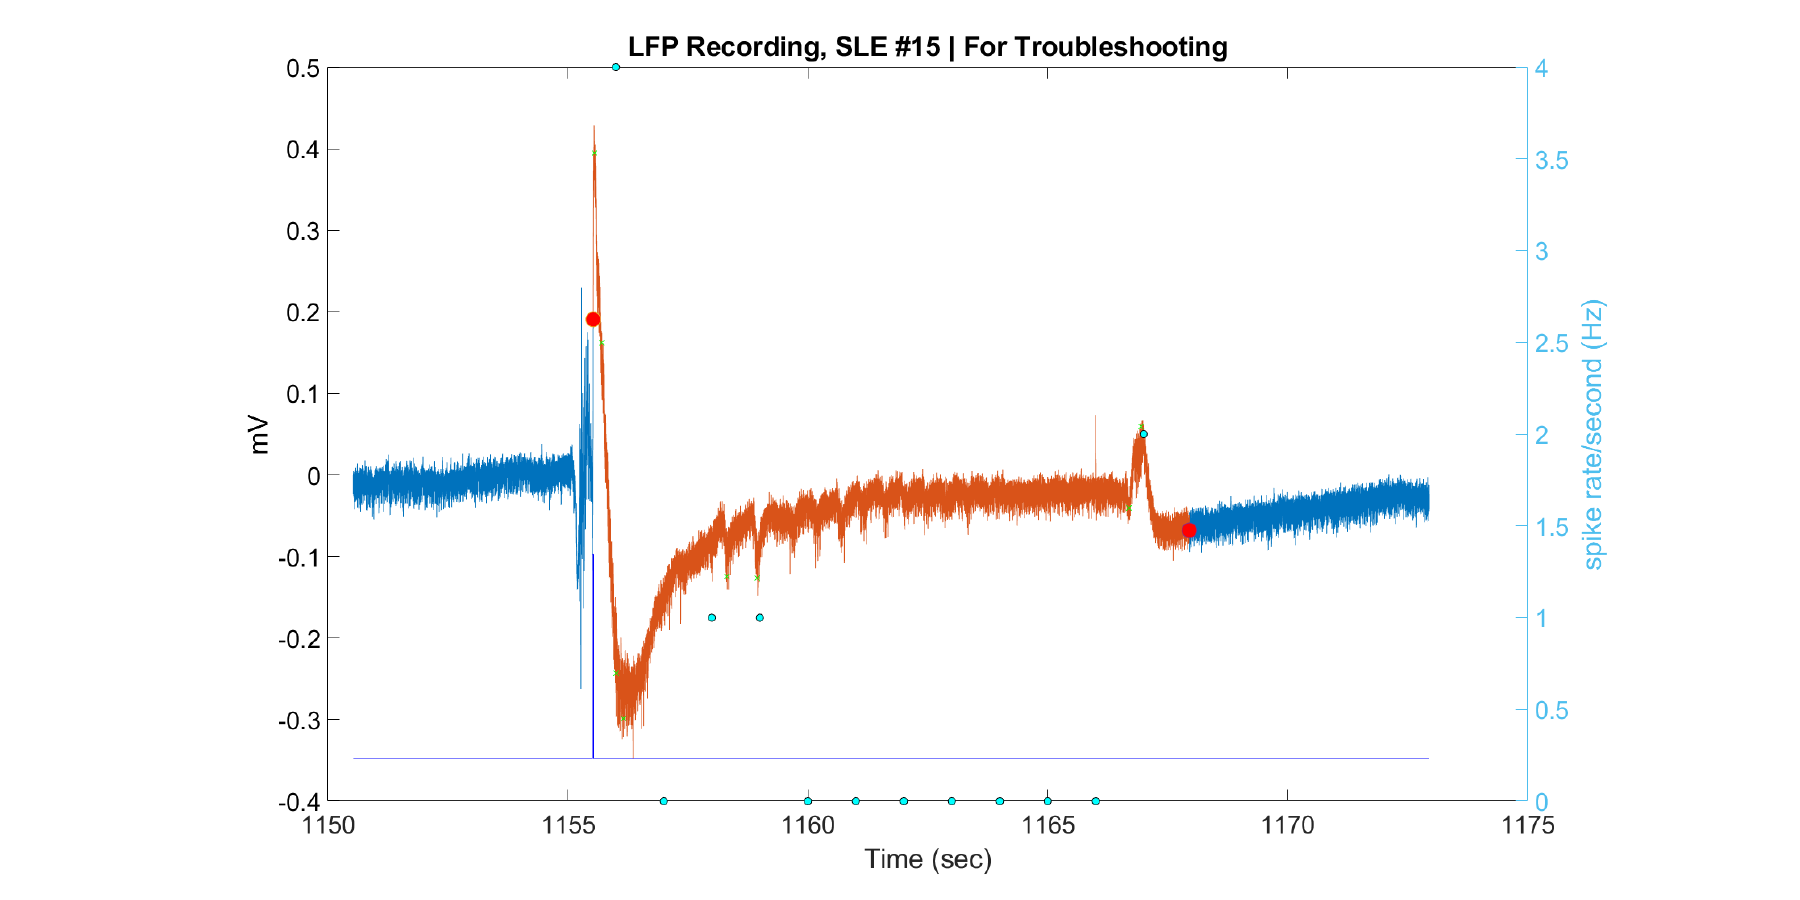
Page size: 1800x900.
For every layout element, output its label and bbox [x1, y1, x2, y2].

picture [126, 0, 1674, 900]
